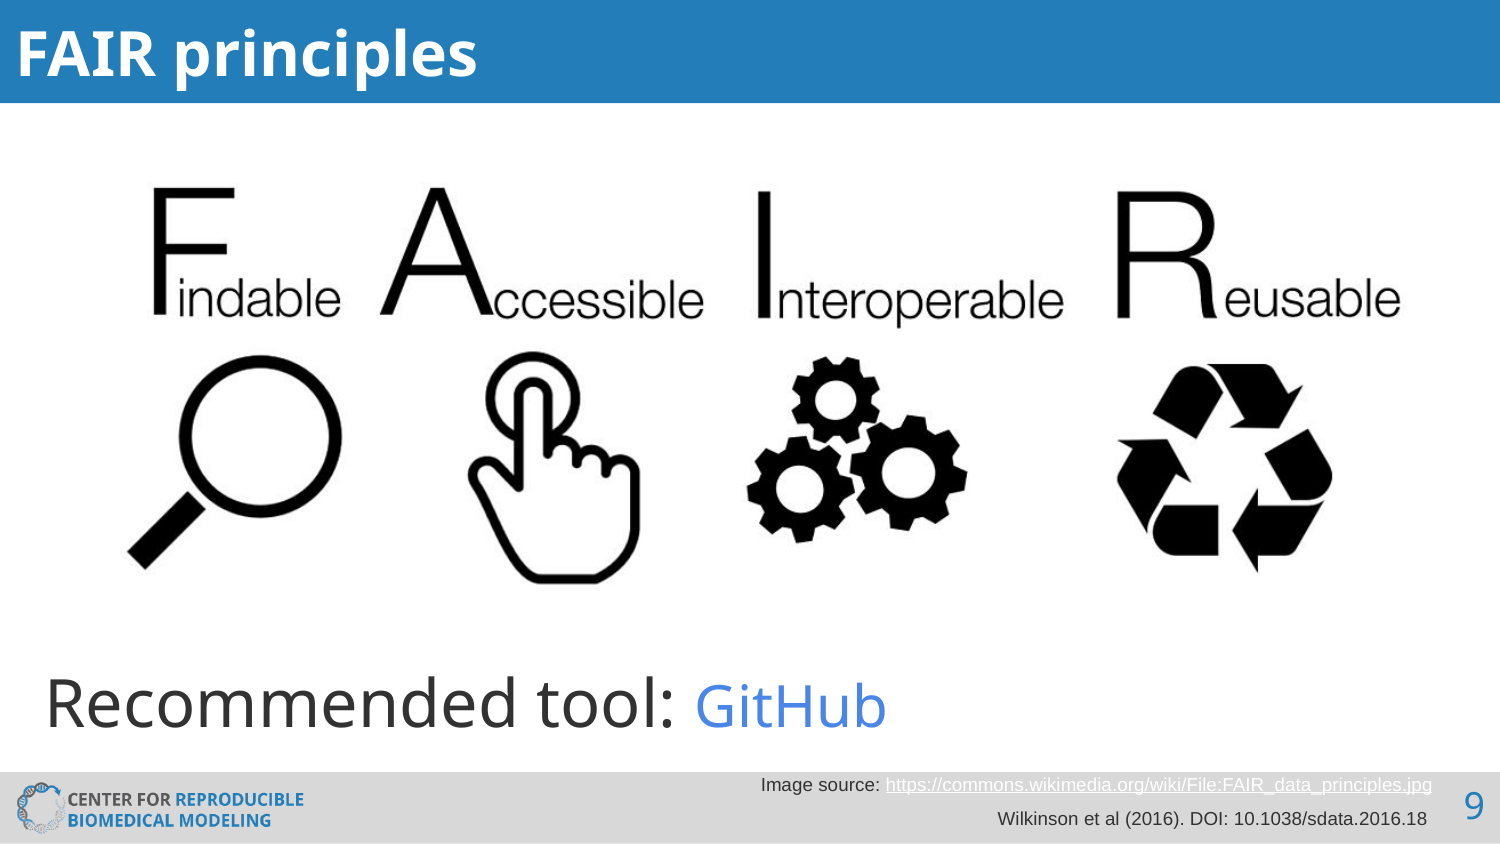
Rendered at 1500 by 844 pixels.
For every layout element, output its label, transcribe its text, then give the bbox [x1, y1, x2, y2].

list Image source: https://commons.wikimedia.org/wiki/File:FAIR_data_principles.jpg [714, 764, 1448, 799]
title FAIR principles [0, 0, 1500, 104]
text_box Recommended tool: GitHub [29, 646, 1054, 756]
list Wilkinson et al (2016). DOI: 10.1038/sdata.2016.18 [583, 799, 1448, 844]
picture [15, 781, 304, 834]
picture [65, 155, 1435, 620]
